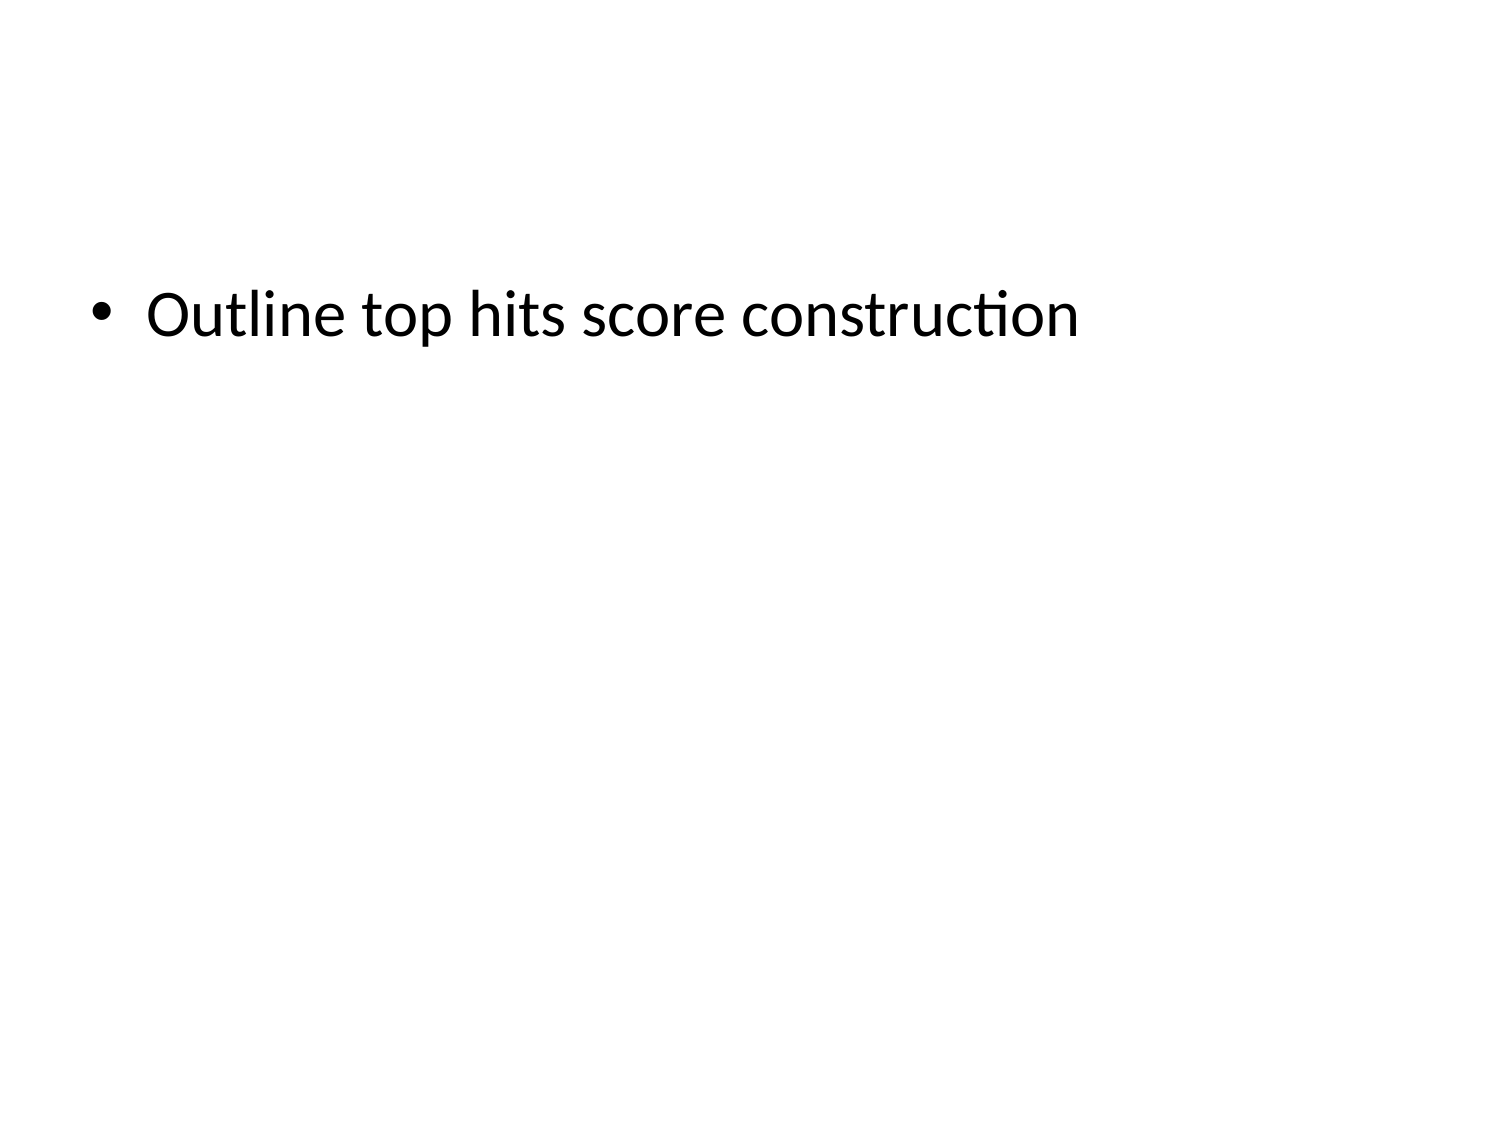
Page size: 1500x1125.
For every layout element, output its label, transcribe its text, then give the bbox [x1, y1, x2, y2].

list Outline top hits score construction [75, 262, 1425, 1005]
